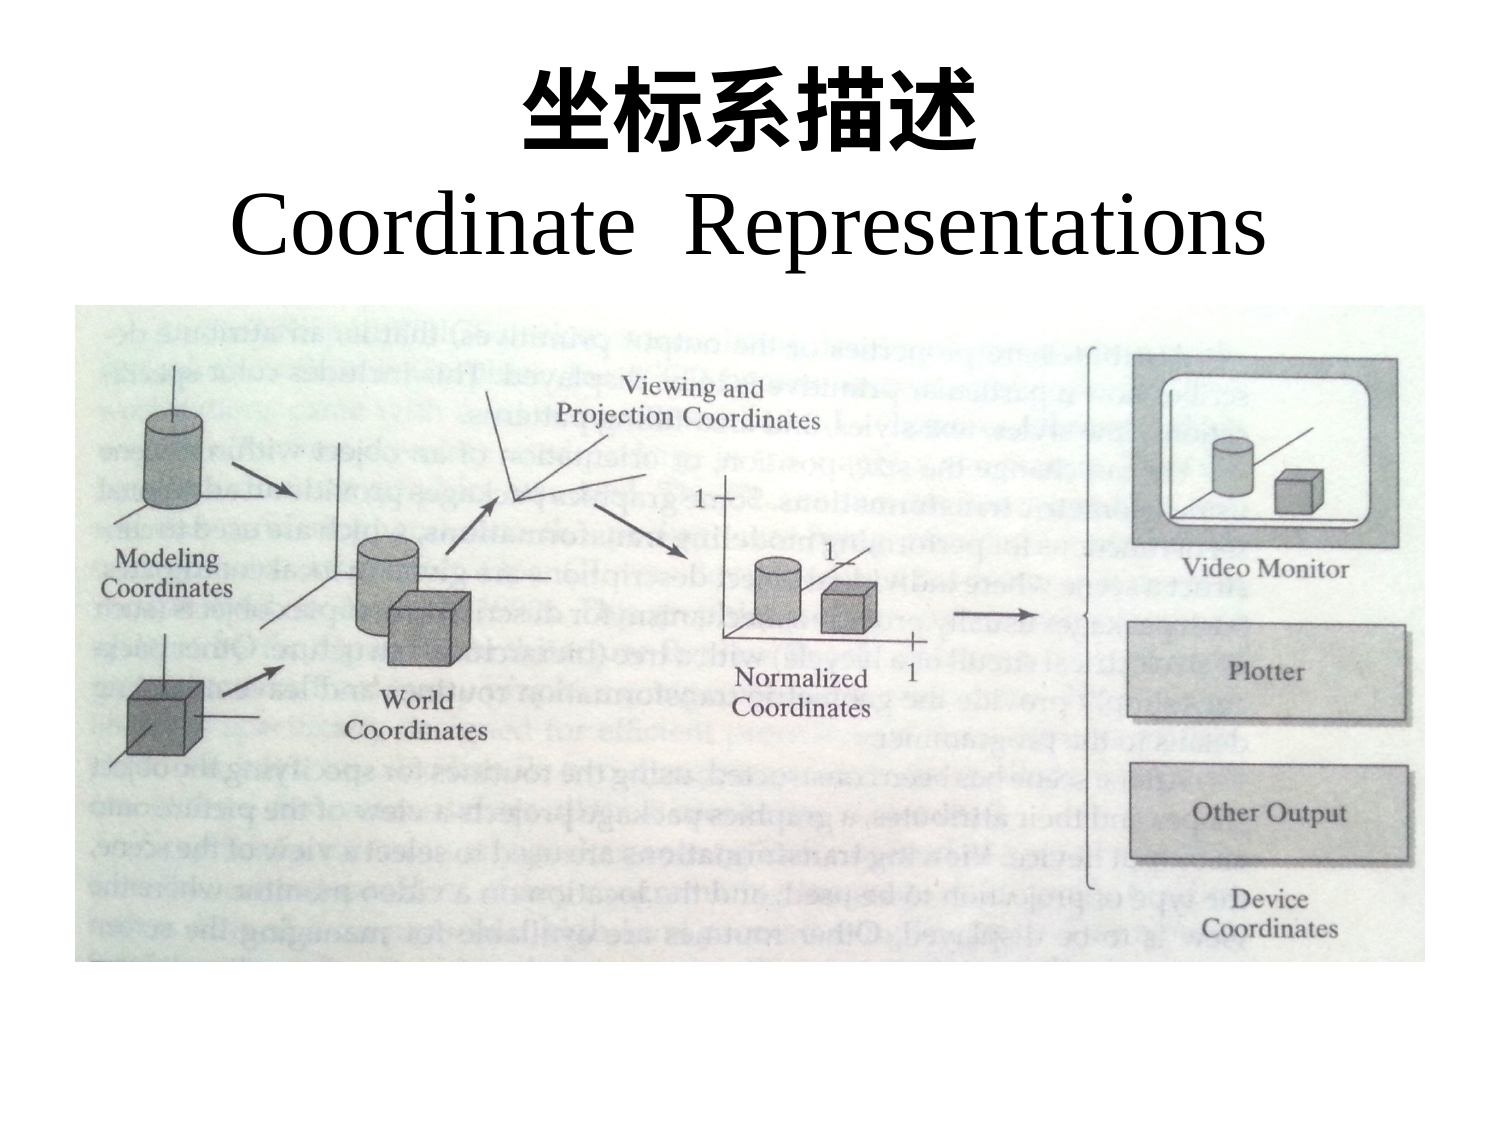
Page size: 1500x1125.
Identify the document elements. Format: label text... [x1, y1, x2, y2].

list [74, 305, 1426, 962]
title 坐标系描述 Coordinate Representations [75, 45, 1425, 233]
